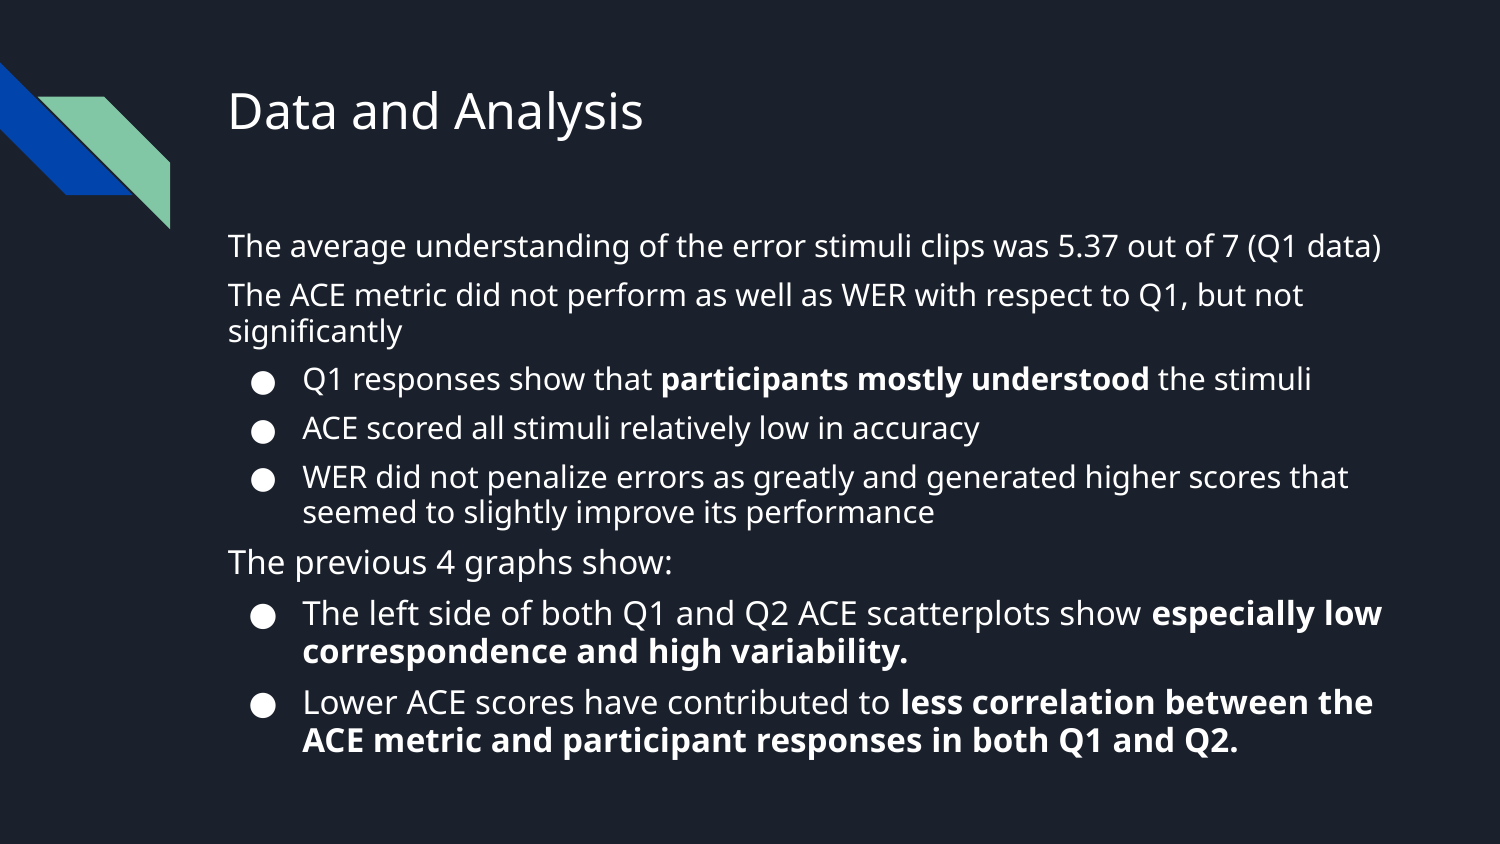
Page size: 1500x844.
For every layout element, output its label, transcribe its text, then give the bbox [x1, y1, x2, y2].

list The average understanding of the error stimuli clips was 5.37 out of 7 (Q1 data) The ACE metric did not perform as well as WER with respect to Q1, but not significantly Q1 responses show that participants mostly understood the stimuli ACE scored all stimuli relatively low in accuracy WER did not penalize errors as greatly and generated higher scores that seemed to slightly improve its performance The previous 4 graphs show: The left side of both Q1 and Q2 ACE scatterplots show especially low correspondence and high variability. Lower ACE scores have contributed to less correlation between the ACE metric and participant responses in both Q1 and Q2. [212, 214, 1402, 801]
title Data and Analysis [212, 64, 1368, 214]
